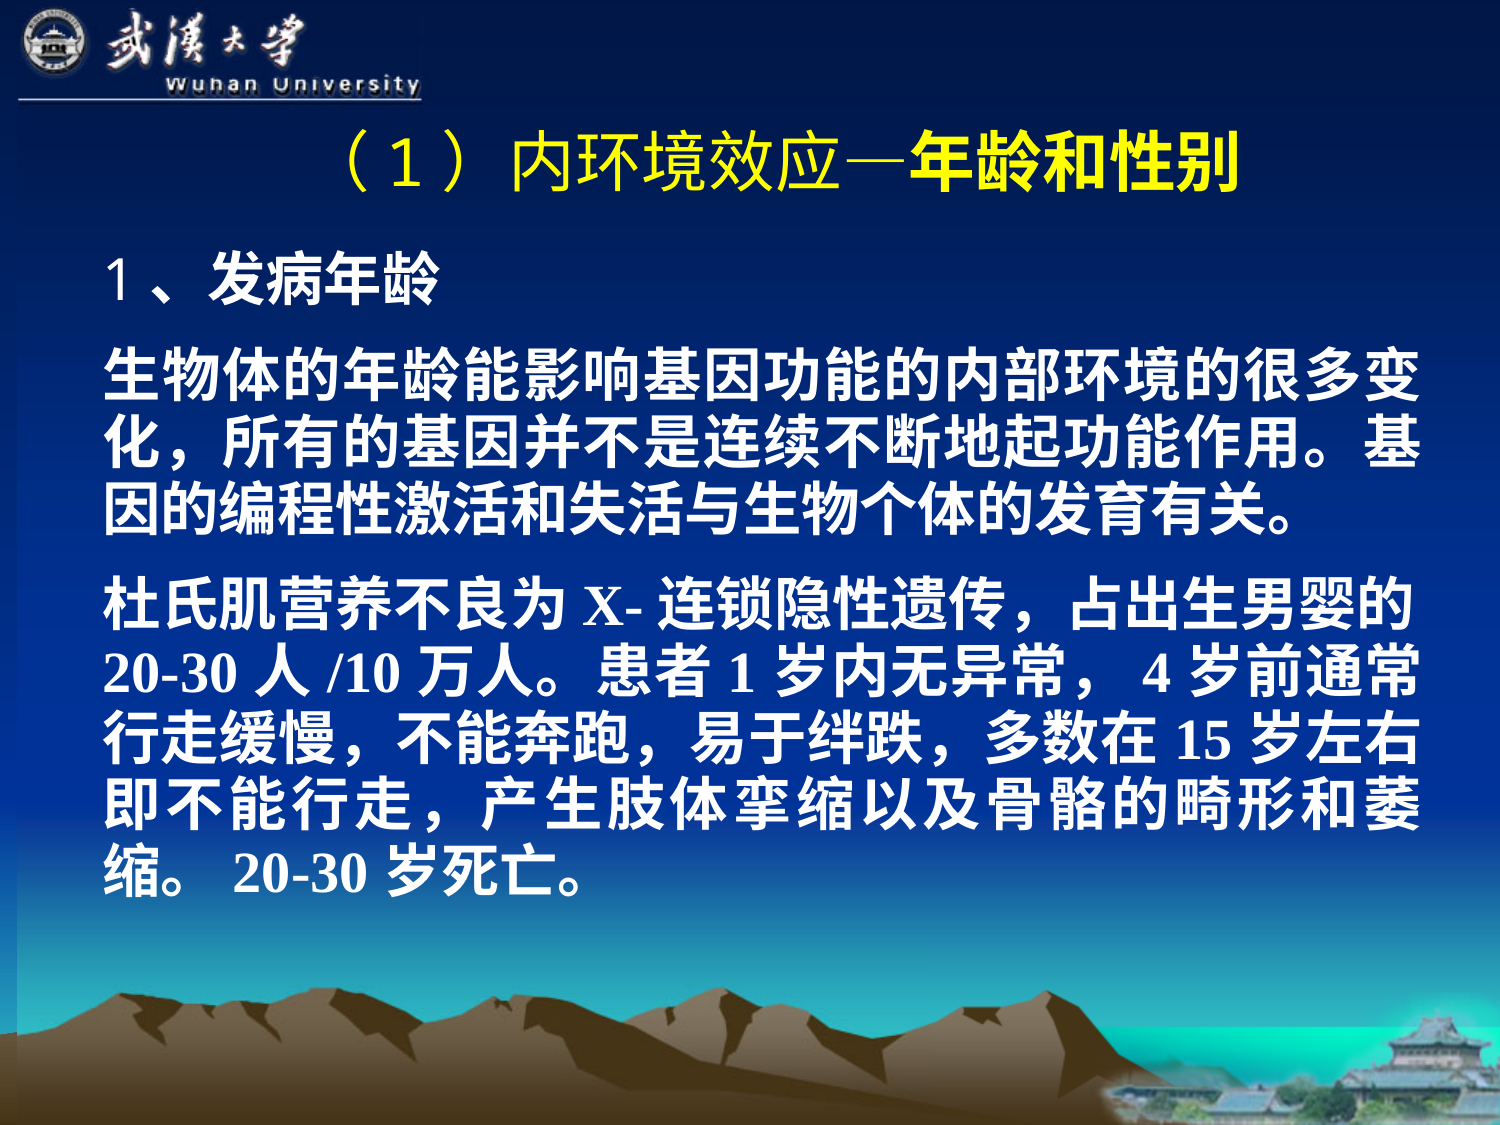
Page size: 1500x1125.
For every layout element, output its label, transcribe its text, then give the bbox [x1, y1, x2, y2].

text_box 1、发病年龄 生物体的年龄能影响基因功能的内部环境的很多变化，所有的基因并不是连续不断地起功能作用。基因的编程性激活和失活与生物个体的发育有关。 杜氏肌营养不良为X-连锁隐性遗传，占出生男婴的20-30人/10万人。患者1岁内无异常，4岁前通常行走缓慢，不能奔跑，易于绊跌，多数在15岁左右即不能行走，产生肢体挛缩以及骨骼的畸形和萎缩。20-30岁死亡。 [87, 200, 1438, 912]
picture [17, 4, 1500, 1125]
text_box （1）内环境效应—年龄和性别 [0, 112, 1338, 208]
